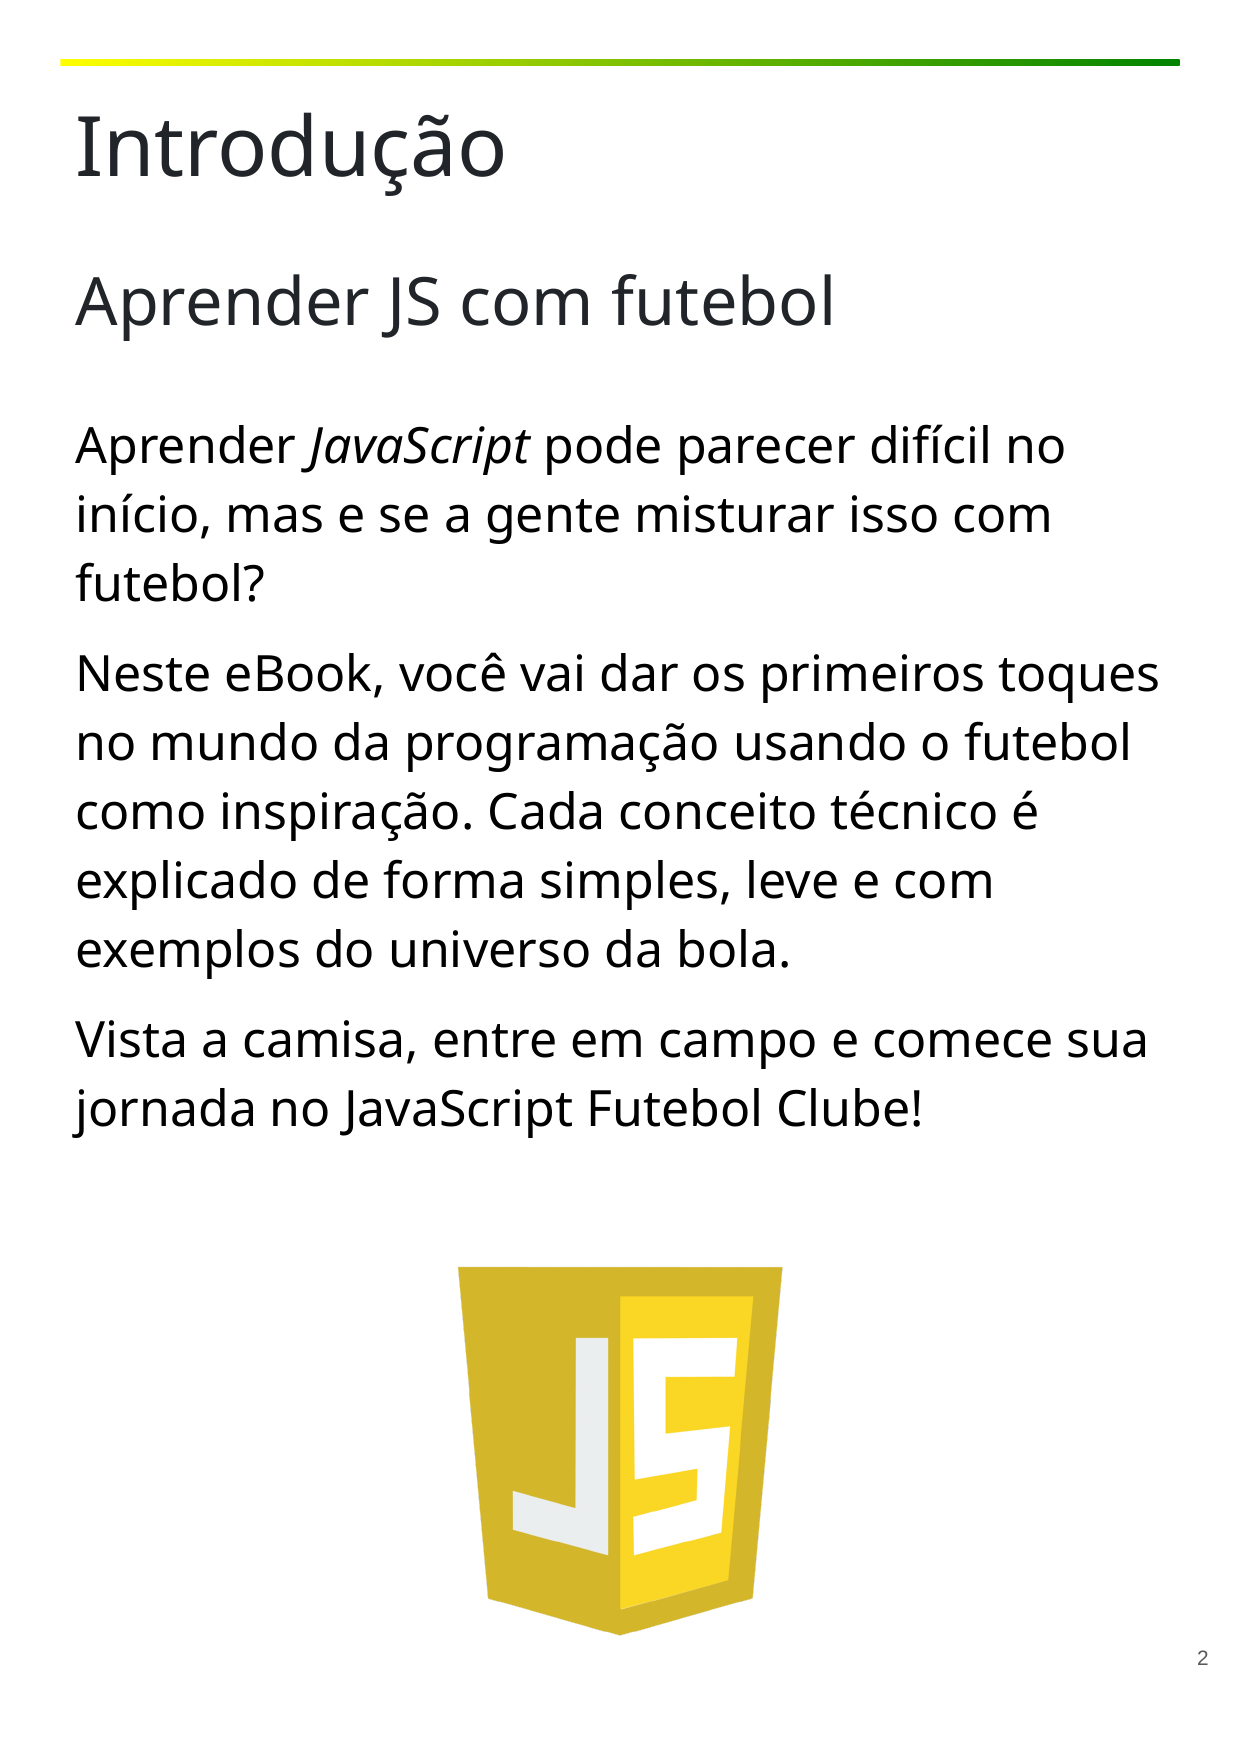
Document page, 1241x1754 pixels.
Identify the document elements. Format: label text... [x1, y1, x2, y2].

picture [379, 1210, 862, 1693]
text_box Aprender JavaScript pode parecer difícil no início, mas e se a gente misturar isso com futebol? Neste eBook, você vai dar os primeiros toques no mundo da programação usando o futebol como inspiração. Cada conceito técnico é explicado de forma simples, leve e com exemplos do universo da bola. Vista a camisa, entre em campo e comece sua jornada no JavaScript Futebol Clube! [60, 389, 1180, 1152]
text_box Introdução [60, 78, 1180, 209]
slide_number ‹#› [1149, 1590, 1224, 1725]
text_box [60, 59, 1180, 66]
text_box Aprender JS com futebol [60, 244, 1180, 355]
